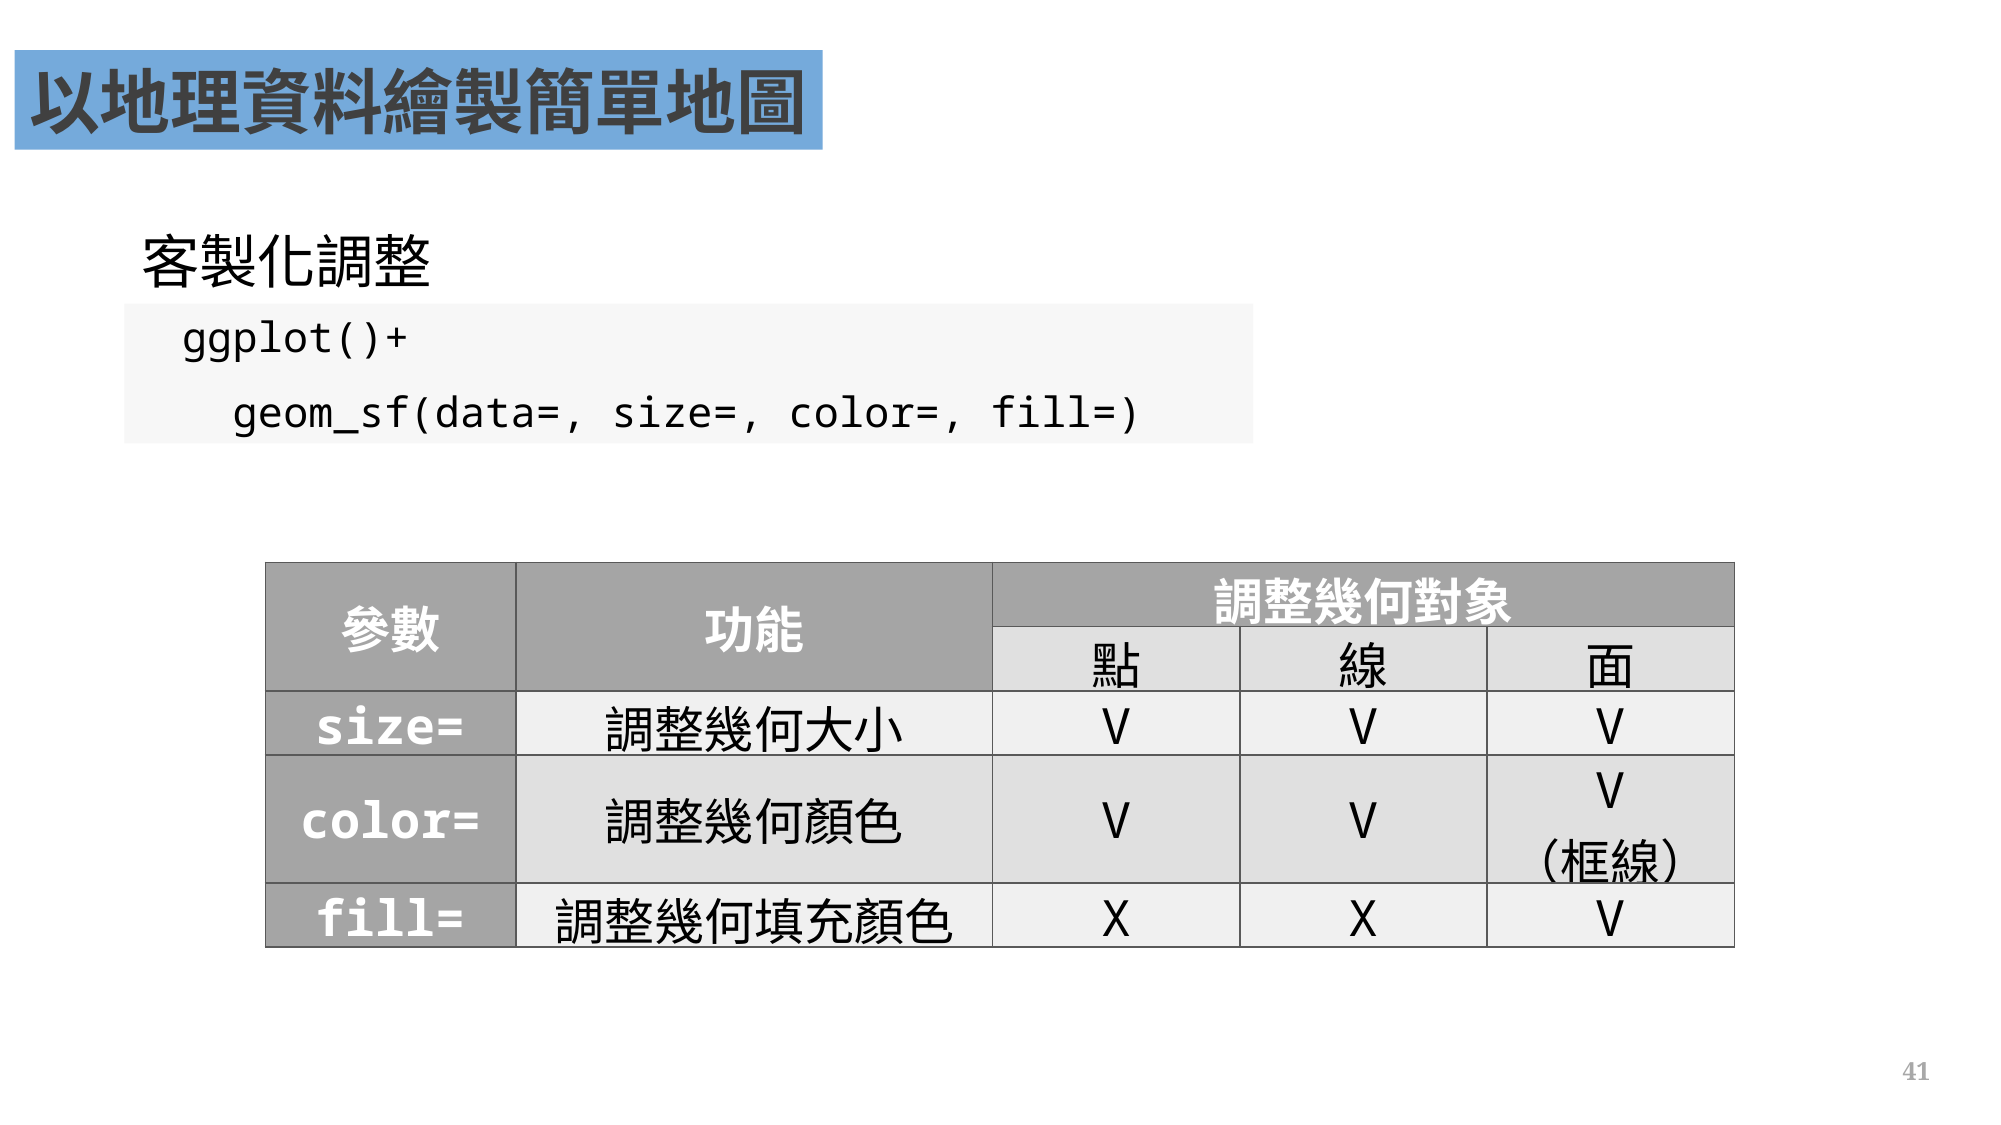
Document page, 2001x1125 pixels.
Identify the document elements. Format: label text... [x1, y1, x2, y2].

slide_number 41 [1495, 1042, 1946, 1103]
table_cell V [1488, 692, 1734, 754]
table_cell V [1488, 884, 1734, 946]
table_header 功能 [517, 563, 992, 690]
table_cell X [993, 884, 1239, 946]
table_cell V [993, 756, 1239, 882]
table_cell 線 [1241, 627, 1486, 690]
table_cell 調整幾何顏色 [517, 756, 992, 882]
table_cell 調整幾何填充顏色 [517, 884, 992, 946]
table_cell 面 [1488, 627, 1734, 690]
table_cell V （框線） [1488, 756, 1734, 882]
table_cell V [1241, 692, 1486, 754]
table_header 調整幾何對象 [993, 563, 1734, 626]
table_cell size= [266, 692, 515, 754]
text_box 客製化調整 [126, 217, 448, 303]
table_cell V [1241, 756, 1486, 882]
table_cell 調整幾何大小 [517, 692, 992, 754]
text_box 以地理資料繪製簡單地圖 [14, 50, 823, 150]
text_box ggplot()+ geom_sf(data=, size=, color=, fill=) [124, 303, 1254, 444]
table_cell X [1241, 884, 1486, 946]
table_cell fill= [266, 884, 515, 946]
table_header 參數 [266, 563, 515, 690]
table_cell V [993, 692, 1239, 754]
table_cell 點 [993, 627, 1239, 690]
table_cell color= [266, 756, 515, 882]
